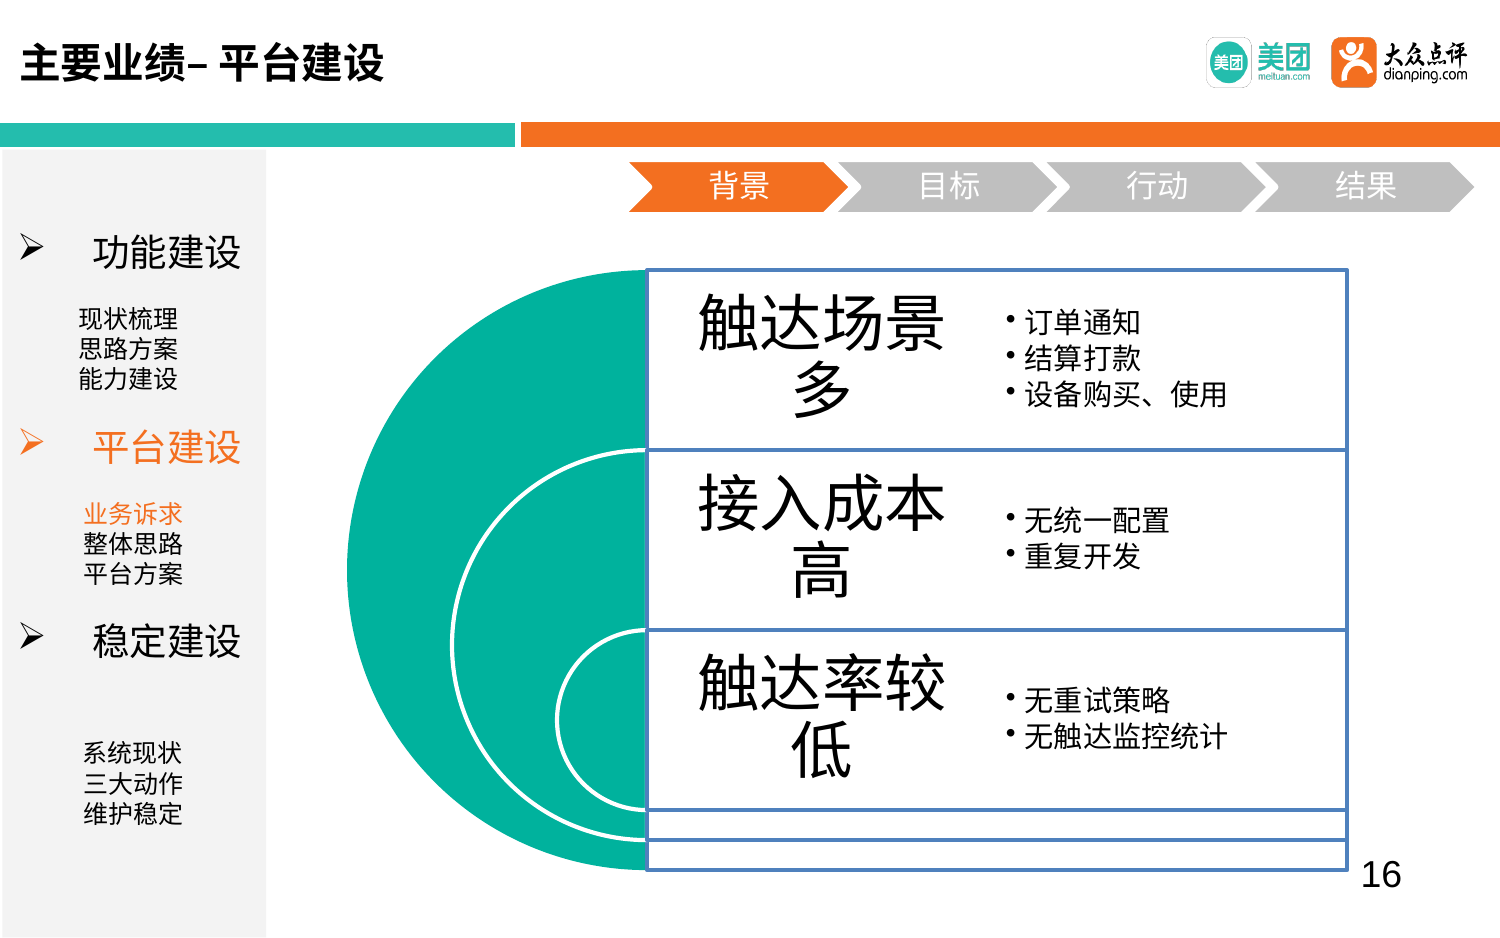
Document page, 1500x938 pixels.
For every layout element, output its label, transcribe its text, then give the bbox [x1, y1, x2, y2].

text_box 功能建设 现状梳理 思路方案 能力建设 平台建设 业务诉求 整体思路 平台方案 稳定建设 系统现状 三大动作 维护稳定 [0, 148, 268, 938]
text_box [346, 236, 1348, 904]
text_box 主要业绩– 平台建设 [10, 28, 825, 96]
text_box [620, 158, 1480, 216]
picture [1046, 0, 1500, 229]
text_box [1353, 842, 1500, 903]
